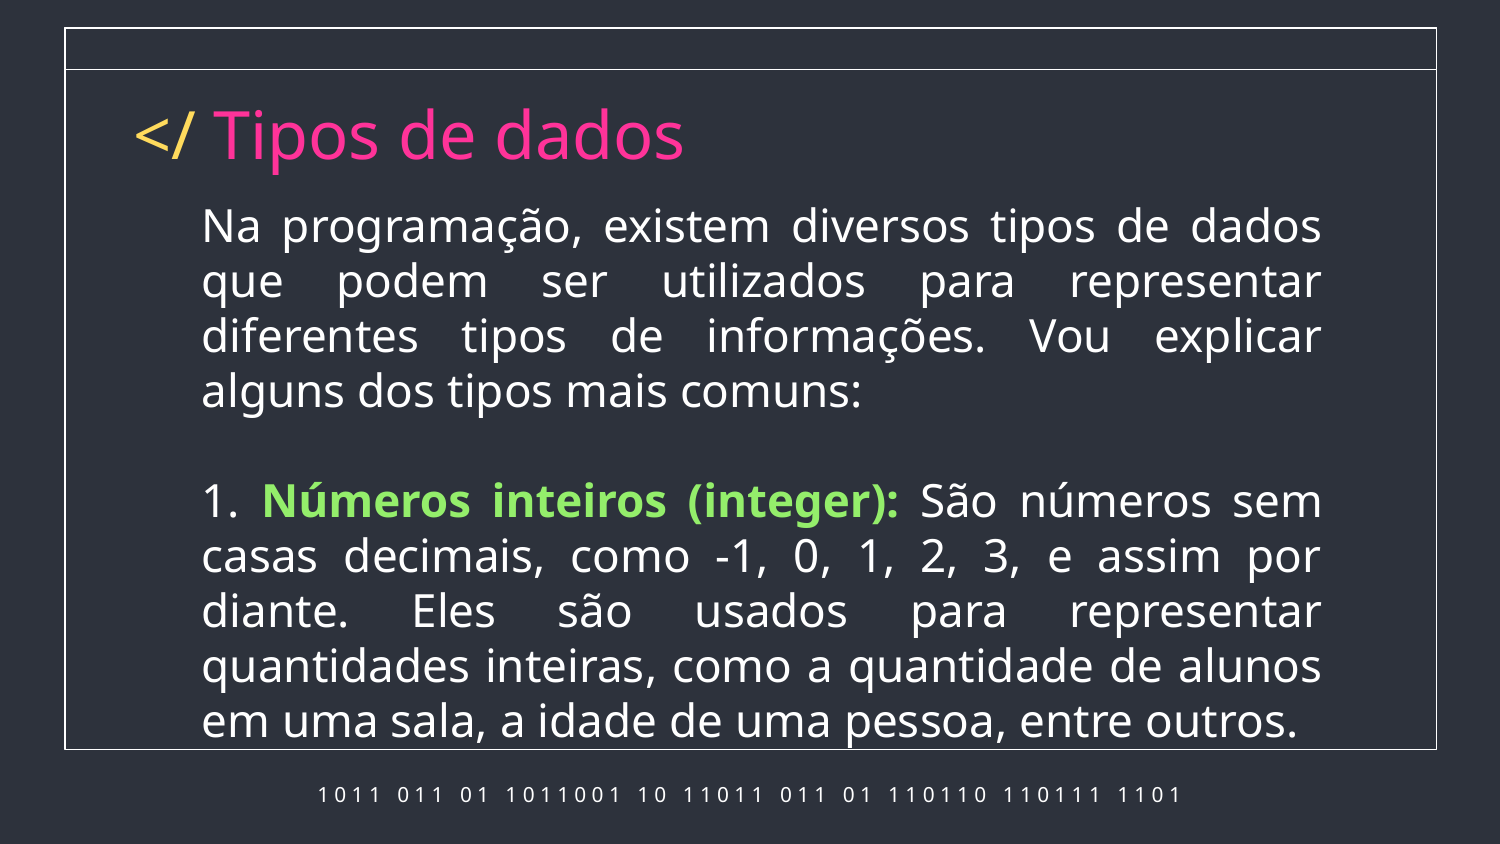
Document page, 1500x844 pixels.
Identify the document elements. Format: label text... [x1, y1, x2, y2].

list Na programação, existem diversos tipos de dados que podem ser utilizados para representar diferentes tipos de informações. Vou explicar alguns dos tipos mais comuns: 1. Números inteiros (integer): São números sem casas decimais, como -1, 0, 1, 2, 3, e assim por diante. Eles são usados para representar quantidades inteiras, como a quantidade de alunos em uma sala, a idade de uma pessoa, entre outros. [161, 181, 1339, 359]
title </ Tipos de dados [118, 78, 1382, 170]
